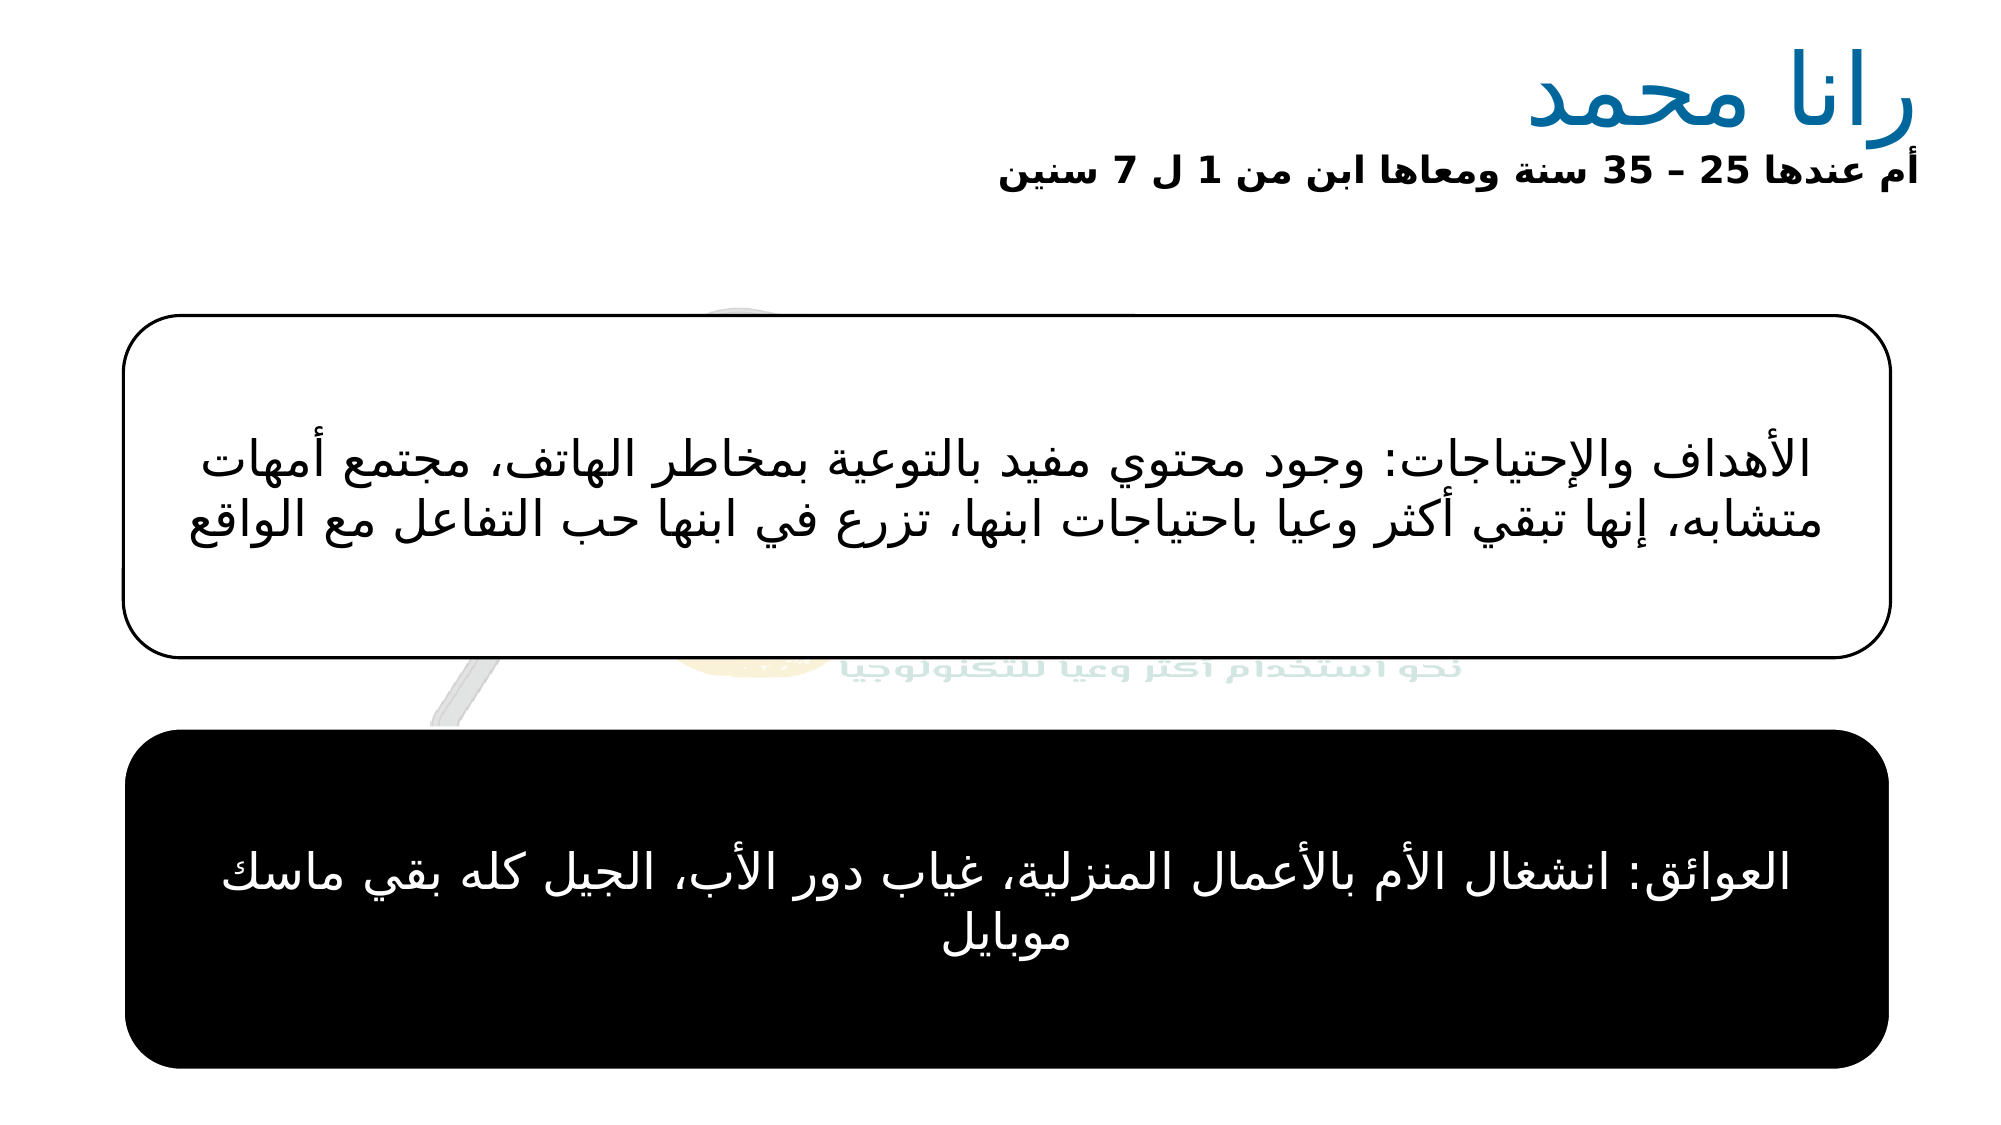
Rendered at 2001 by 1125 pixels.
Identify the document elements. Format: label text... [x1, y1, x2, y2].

text_box العوائق: انشغال الأم بالأعمال المنزلية، غياب دور الأب، الجيل كله بقي ماسك موبايل [121, 726, 1893, 1072]
text_box الأهداف والإحتياجات: وجود محتوي مفيد بالتوعية بمخاطر الهاتف، مجتمع أمهات متشابه، إنها تبقي أكثر وعيا باحتياجات ابنها، تزرع في ابنها حب التفاعل مع الواقع [121, 313, 1893, 660]
text_box رانا محمد أم عندها 25 – 35 سنة ومعاها ابن من 1 ل 7 سنين [418, 18, 1935, 199]
